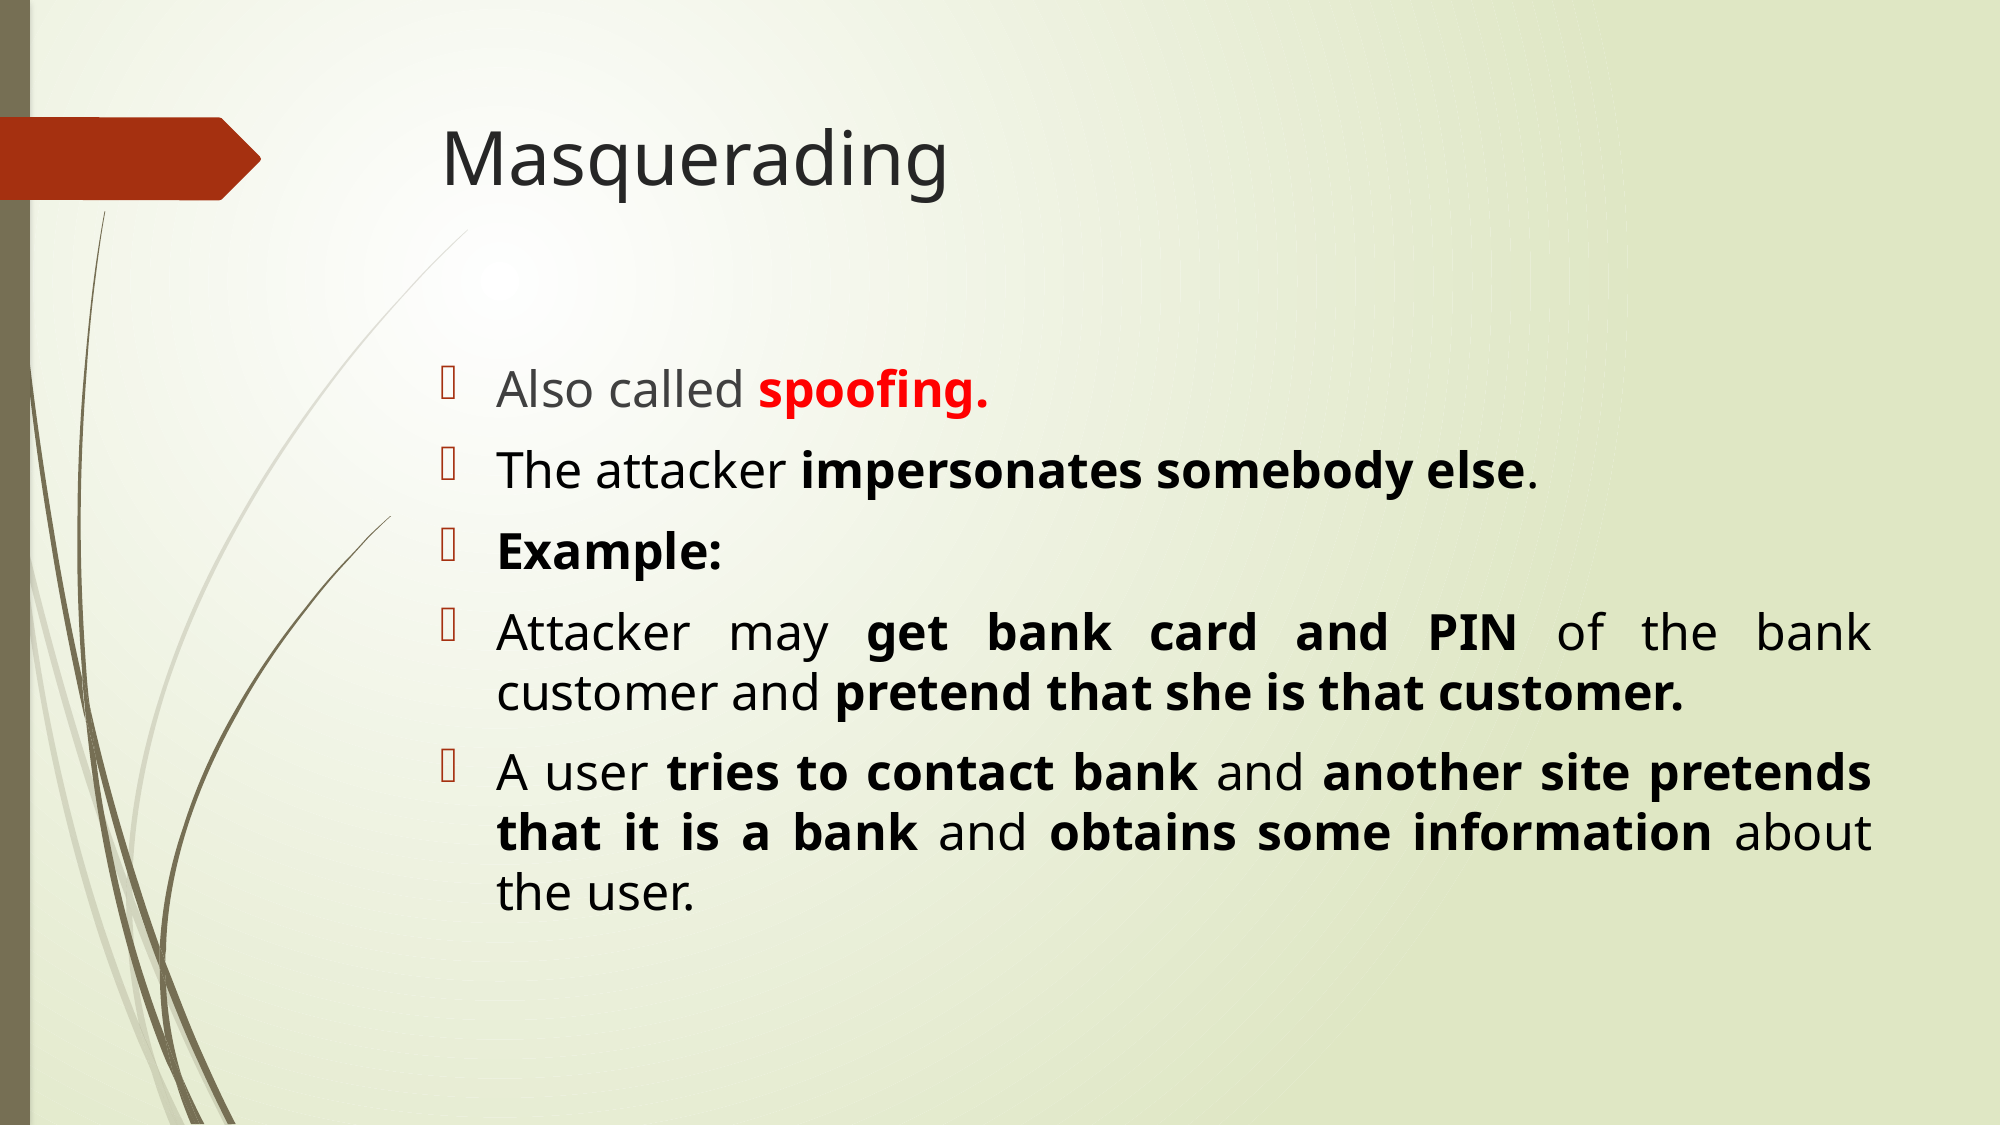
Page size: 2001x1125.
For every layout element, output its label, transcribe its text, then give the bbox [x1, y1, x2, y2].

title Masquerading [425, 102, 1888, 313]
list Also called spoofing. The attacker impersonates somebody else. Example: Attacker may get bank card and PIN of the bank customer and pretend that she is that customer. A user tries to contact bank and another site pretends that it is a bank and obtains some information about the user. [424, 350, 1888, 970]
